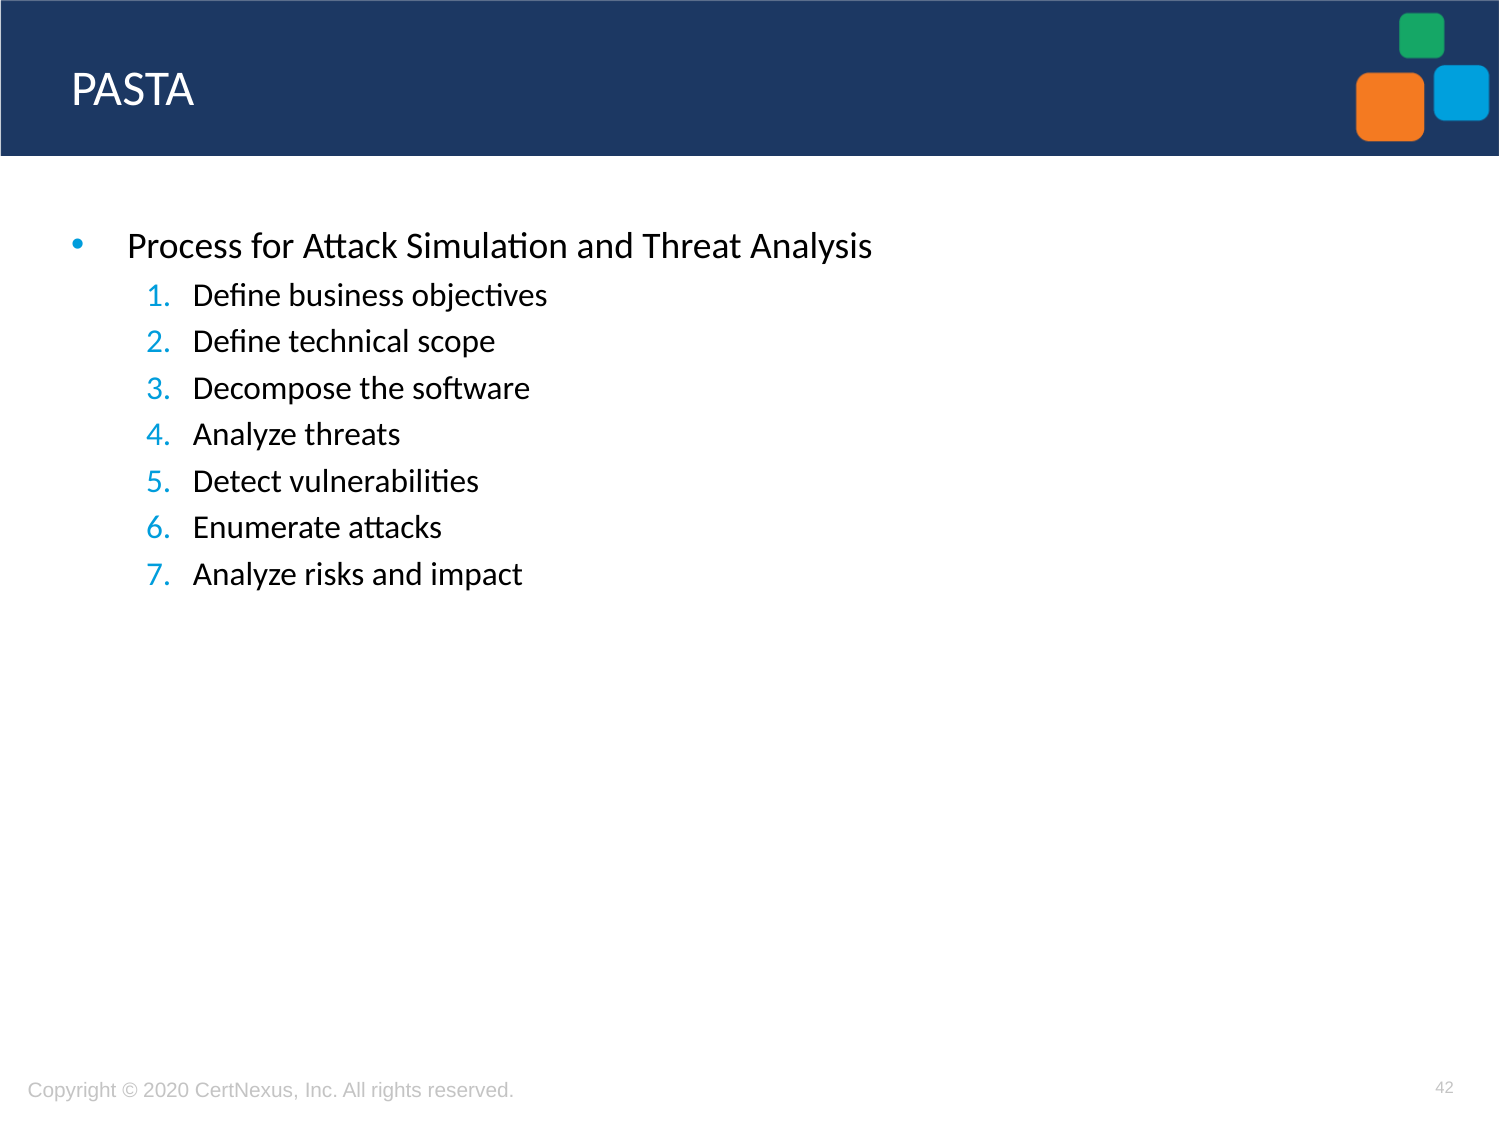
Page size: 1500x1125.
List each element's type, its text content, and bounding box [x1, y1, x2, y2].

picture [0, 0, 1500, 156]
slide_number 42 [1118, 1057, 1469, 1118]
title PASTA [56, 16, 1350, 155]
list Process for Attack Simulation and Threat Analysis Define business objectives Define technical scope Decompose the software Analyze threats Detect vulnerabilities Enumerate attacks Analyze risks and impact [56, 213, 1444, 1021]
